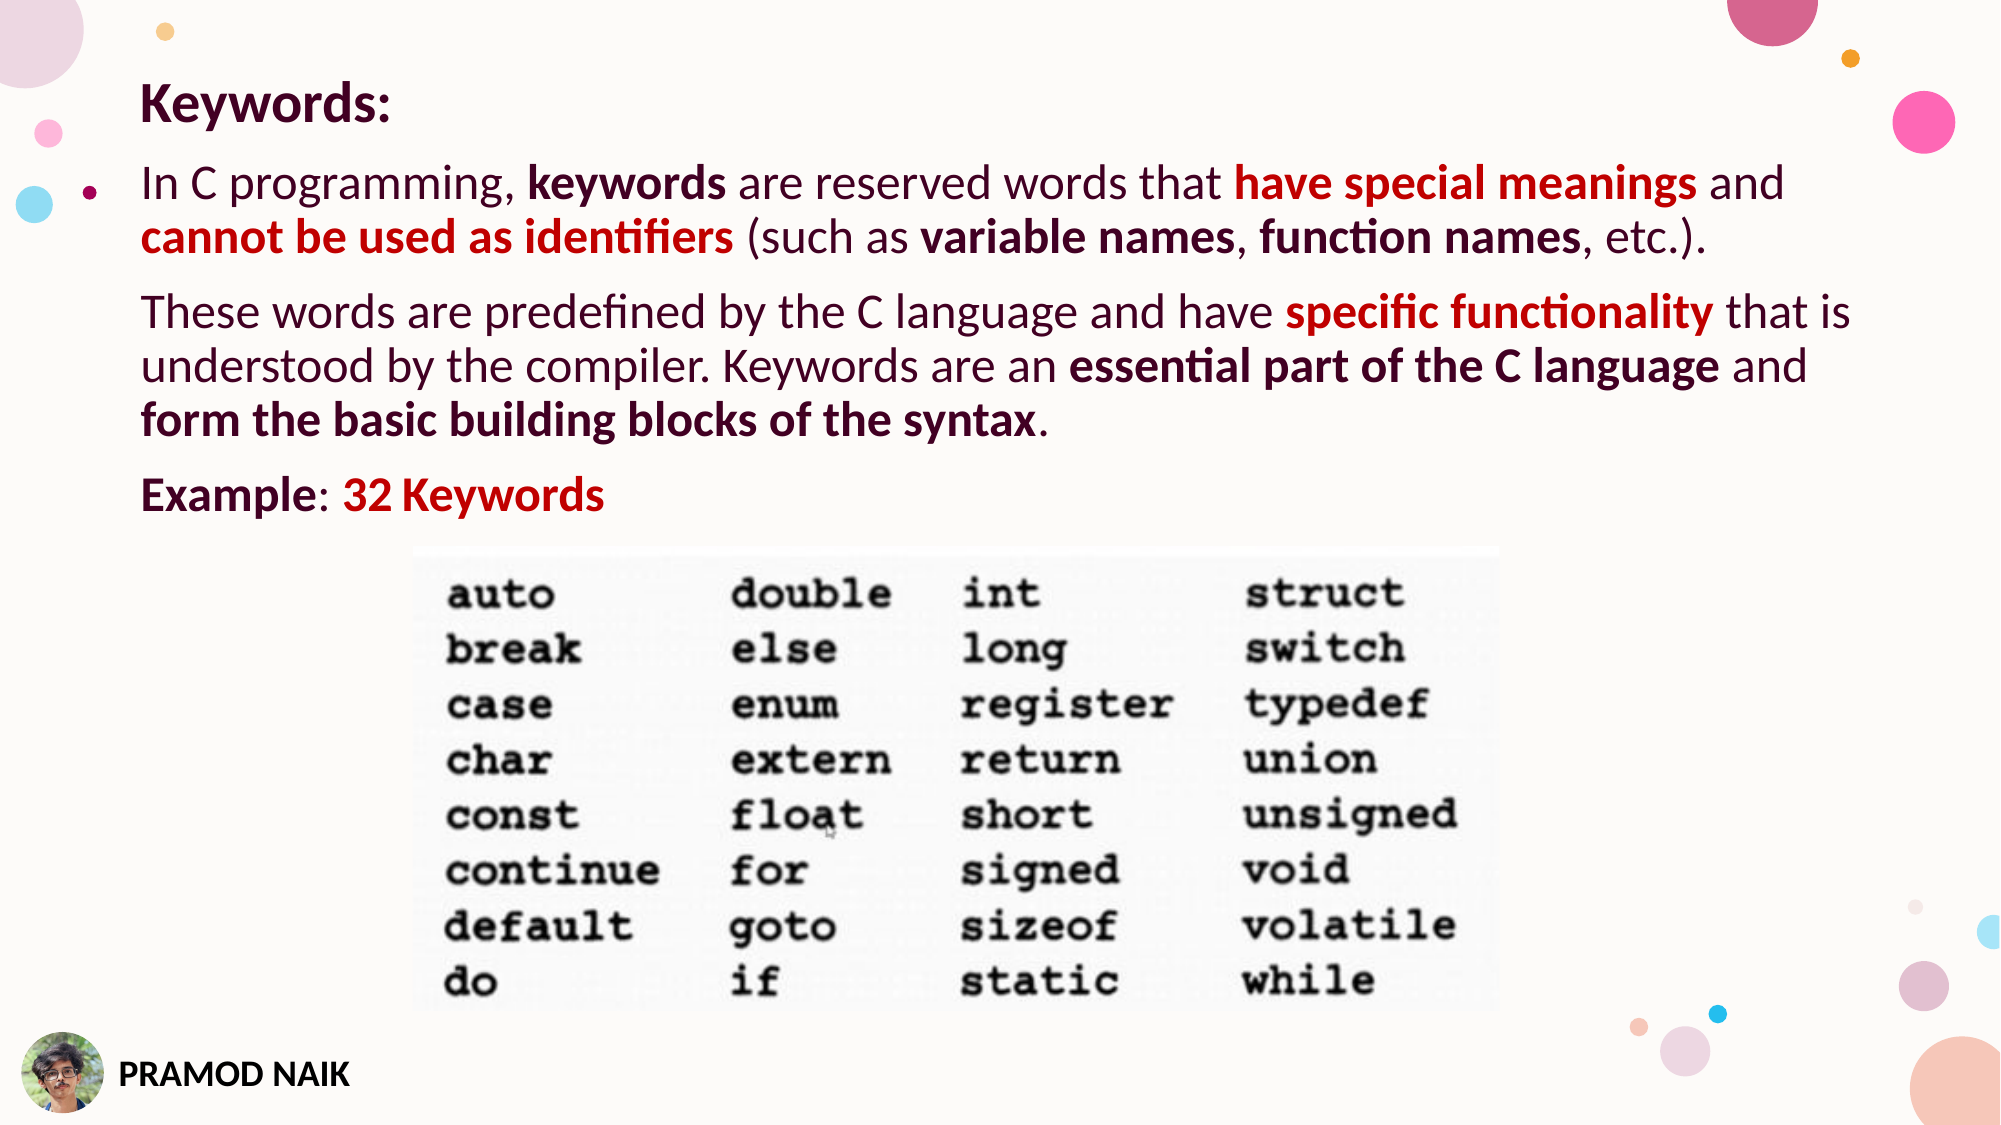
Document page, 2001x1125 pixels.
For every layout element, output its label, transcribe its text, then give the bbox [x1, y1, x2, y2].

list Keywords: In C programming, keywords are reserved words that have special meanings and cannot be used as identifiers (such as variable names, function names, etc.). These words are predefined by the C language and have specific functionality that is understood by the compiler. Keywords are an essential part of the C language and form the basic building blocks of the syntax. Example: 32 Keywords [125, 65, 1875, 982]
picture [21, 1031, 104, 1114]
picture [412, 546, 1500, 1011]
